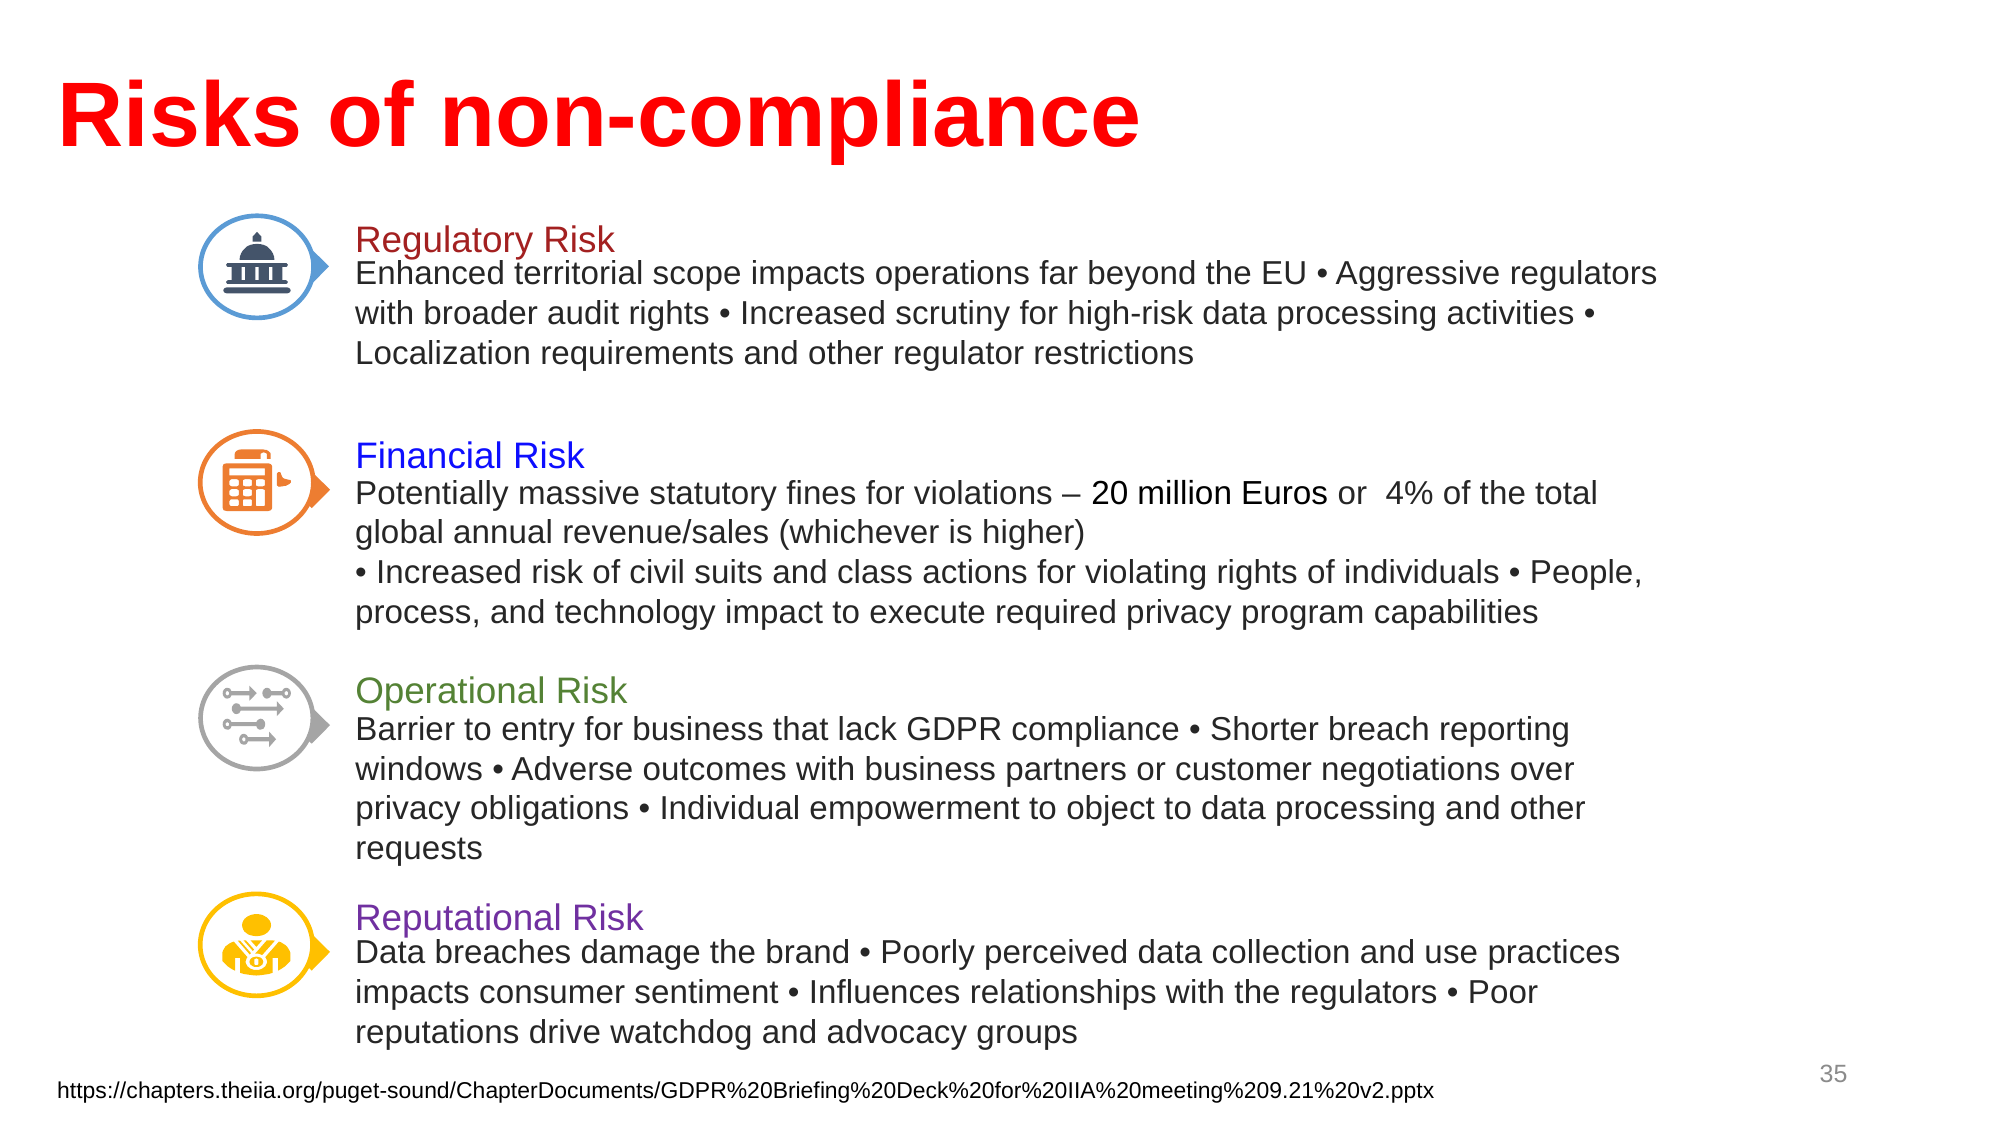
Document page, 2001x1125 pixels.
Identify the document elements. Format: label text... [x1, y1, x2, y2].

slide_number 35 [1412, 1042, 1863, 1103]
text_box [200, 667, 1666, 802]
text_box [200, 893, 1666, 1033]
title Risks of non-compliance [42, 8, 1768, 226]
text_box https://chapters.theiia.org/puget-sound/ChapterDocuments/GDPR%20Briefing%20Deck%20for%20IIA%20meeting%209.21%20v2.pptx [42, 1067, 1524, 1111]
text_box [200, 431, 1666, 567]
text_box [200, 215, 1666, 374]
